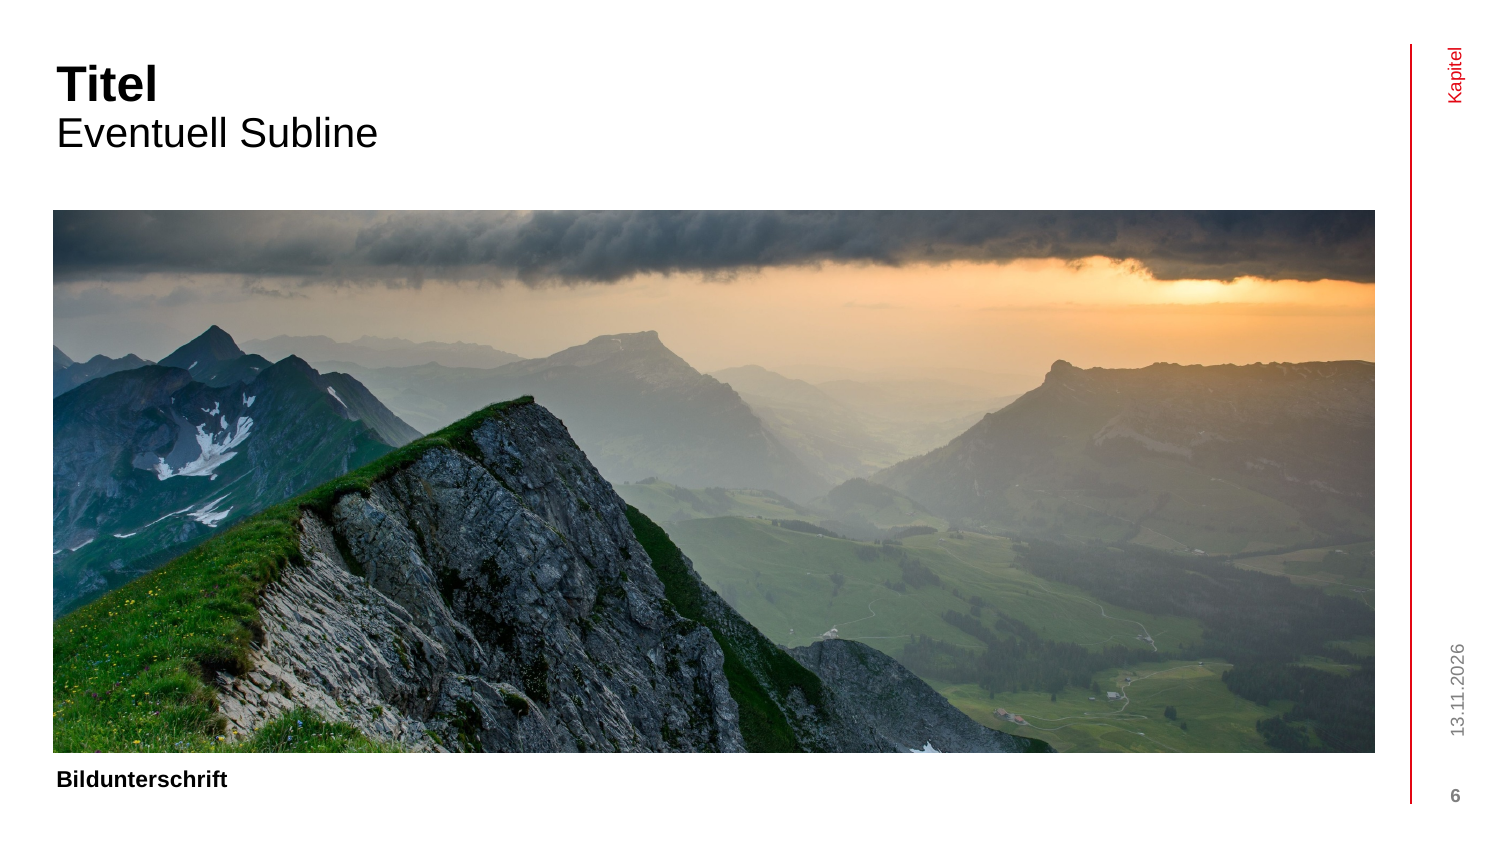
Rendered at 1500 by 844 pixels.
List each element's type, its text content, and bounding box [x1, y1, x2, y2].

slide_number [1437, 540, 1468, 753]
picture [52, 588, 59, 600]
text_box Bildunterschrift [41, 756, 632, 804]
footer Kapitel [1435, 32, 1468, 505]
picture [52, 210, 1377, 753]
slide_number 6 [1411, 776, 1500, 804]
title Titel [41, 43, 1392, 115]
text_box Eventuell Subline [41, 98, 1189, 162]
